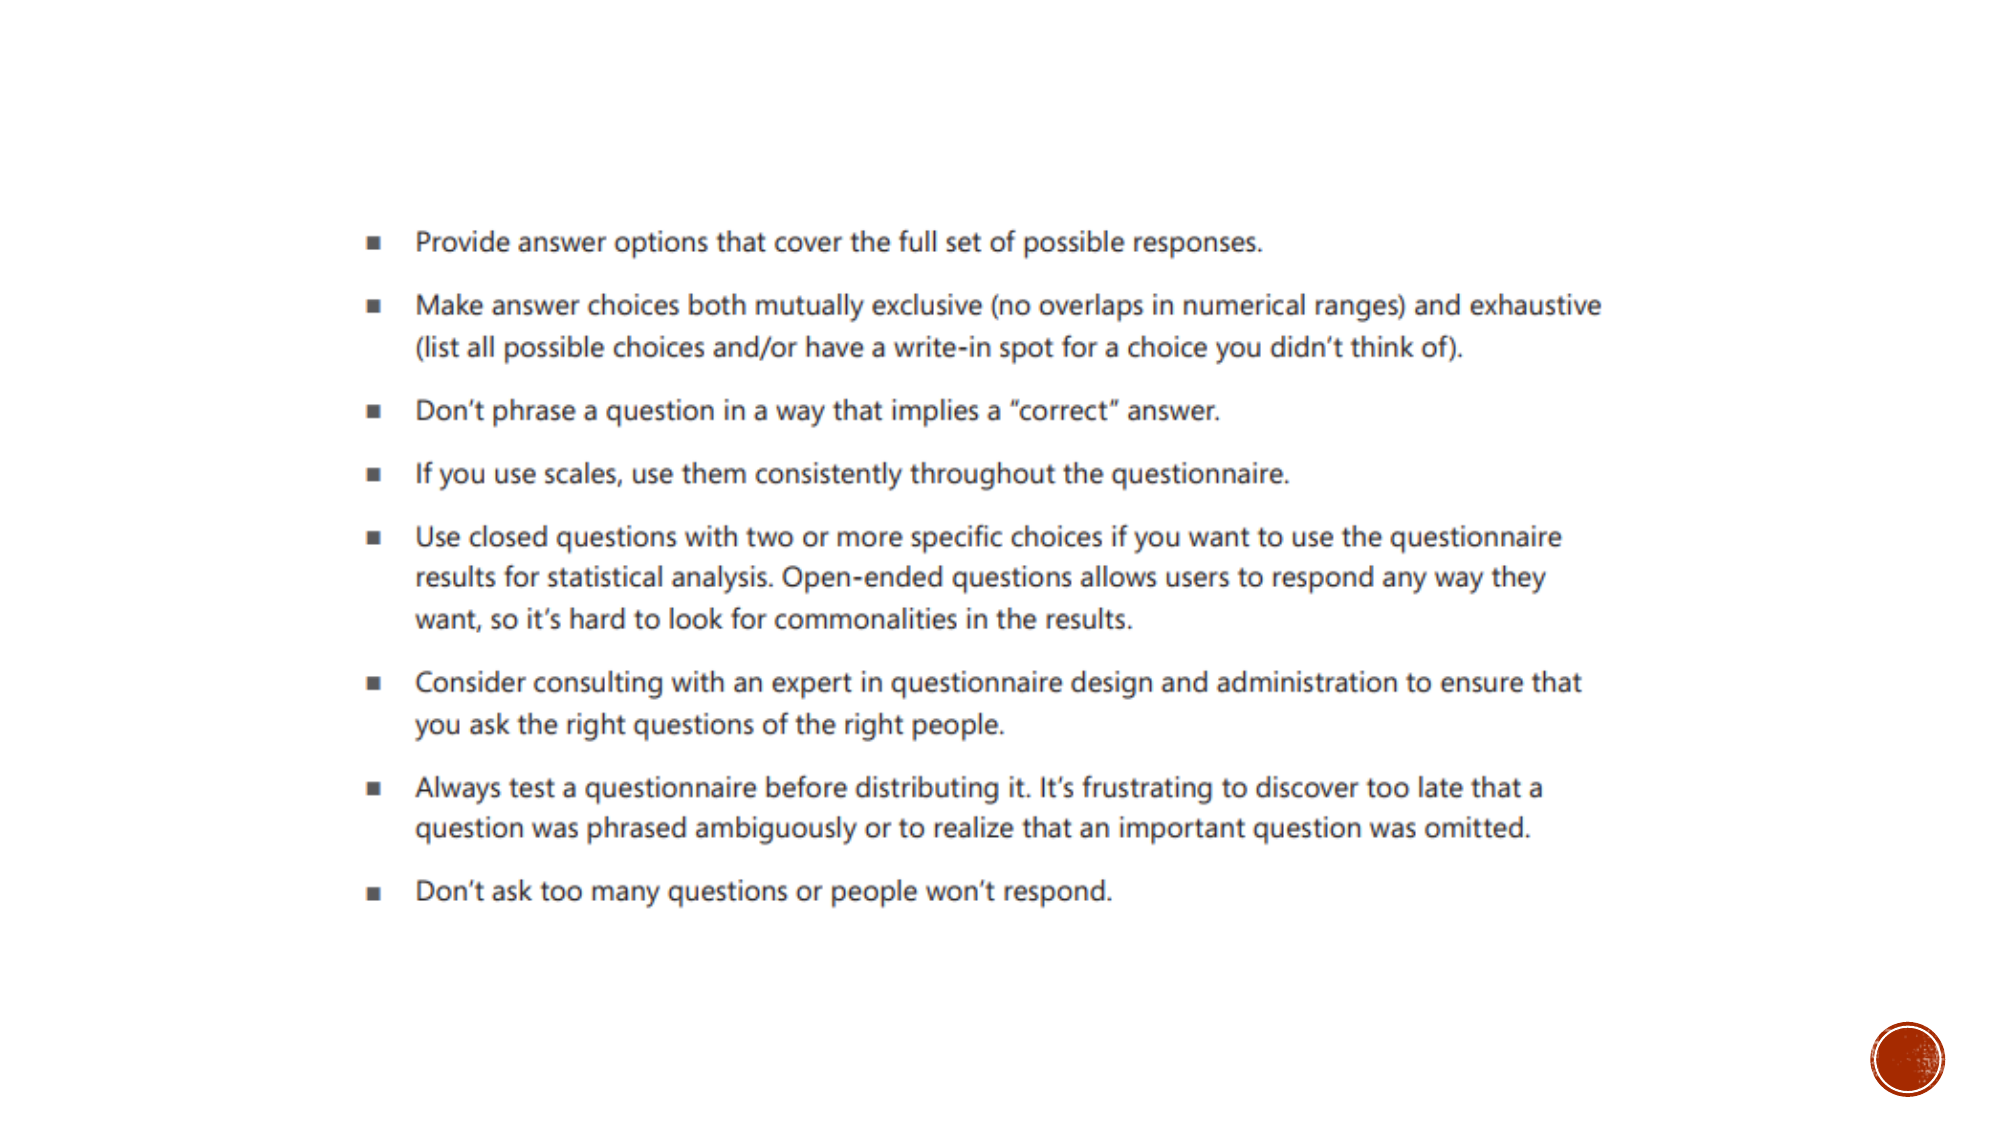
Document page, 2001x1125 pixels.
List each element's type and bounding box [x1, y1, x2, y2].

picture [343, 206, 1632, 922]
